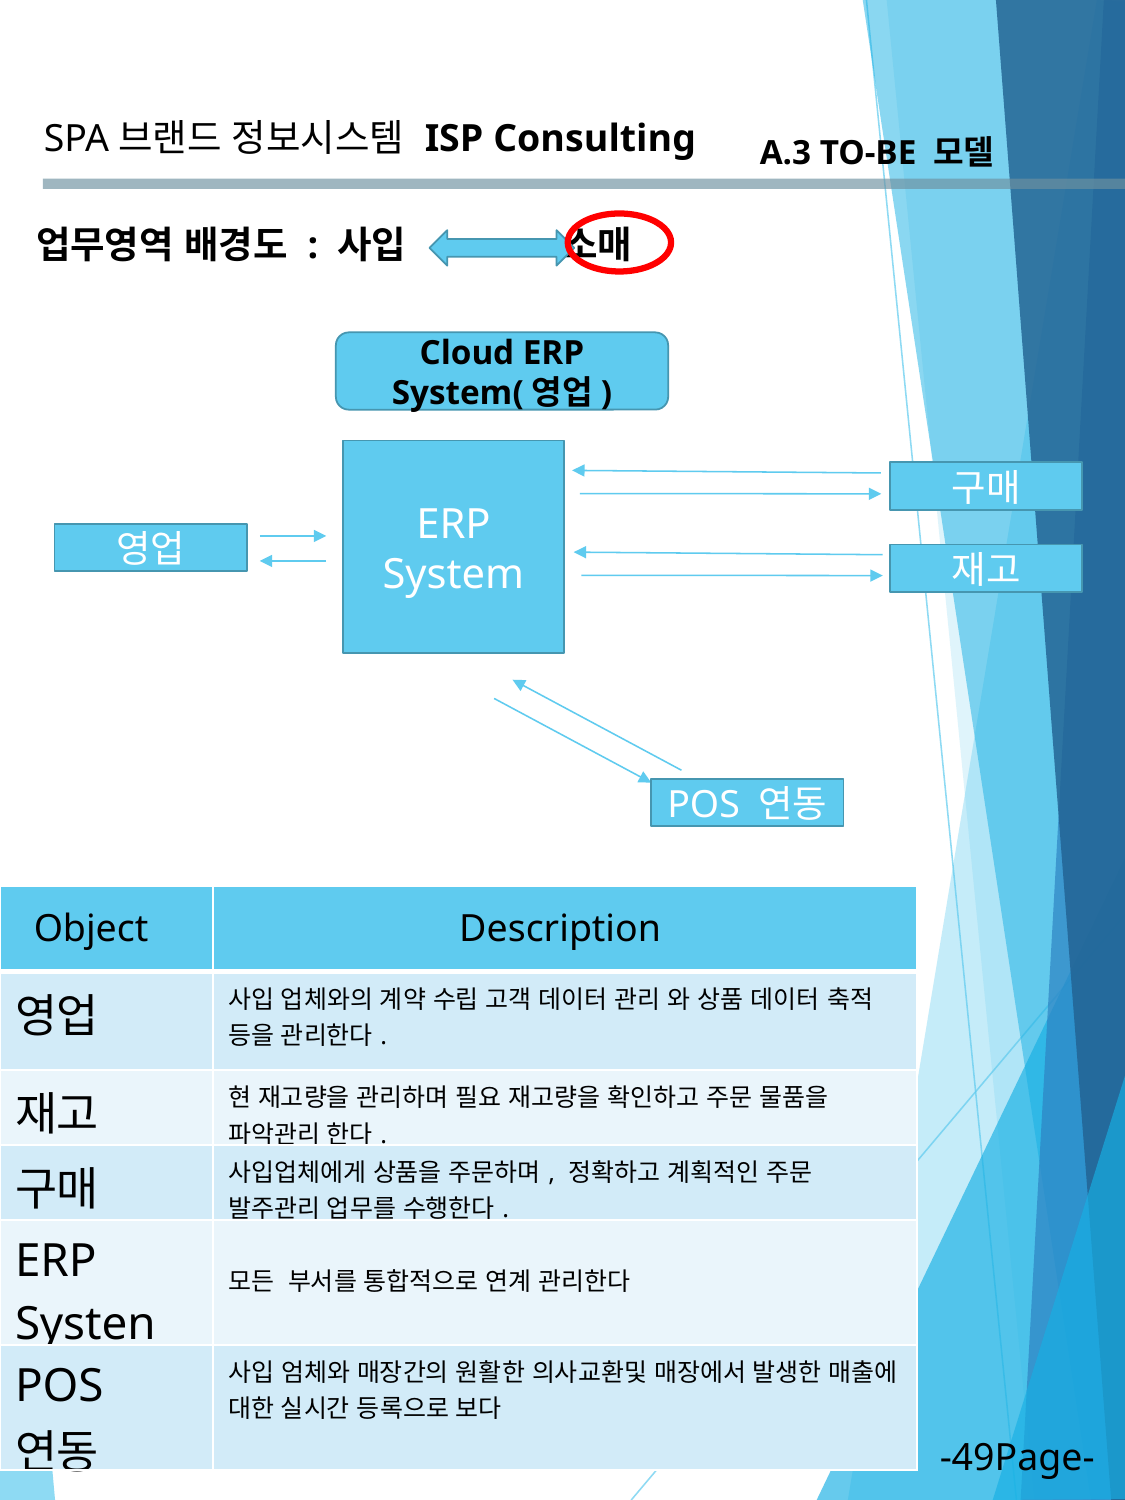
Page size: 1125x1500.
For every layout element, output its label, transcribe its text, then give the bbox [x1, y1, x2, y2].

text_box Description [444, 896, 746, 957]
table_cell 영업 [1, 974, 212, 1069]
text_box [584, 454, 877, 514]
text_box Object [19, 896, 173, 957]
text_box ISP Consulting [420, 106, 712, 167]
table_cell 현 재고량을 관리하며 필요 재고량을 확인하고 주문 물품을 파악관리 한다. [214, 1071, 916, 1144]
table_cell POS 연동 [1, 1346, 212, 1469]
text_box 영업 [54, 523, 248, 572]
table_cell 재고 [1, 1071, 212, 1144]
table_header [214, 887, 916, 969]
text_box A.3 TO-BE 모델 [745, 123, 1010, 179]
text_box 구매 [889, 461, 1083, 511]
text_box [566, 212, 672, 273]
text_box 업무영역 배경도 : 사입 소매 [21, 214, 820, 274]
text_box [428, 229, 570, 267]
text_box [493, 698, 652, 783]
text_box Cloud ERP System(영업) [334, 331, 670, 411]
table_cell 사입 엄체와 매장간의 원활한 의사교환및 매장에서 발생한 매출에 대한 실시간 등록으로 보다 [214, 1346, 916, 1469]
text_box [576, 432, 877, 511]
text_box -49Page- [924, 1425, 1110, 1485]
text_box 재고 [889, 544, 1083, 593]
table_cell 사입업체에게 상품을 주문하며, 정확하고 계획적인 주문 발주관리 업무를 수행한다. [214, 1146, 916, 1219]
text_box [578, 514, 878, 593]
table_cell 사입 업체와의 계약 수립 고객 데이터 관리 와 상품 데이터 축적 등을 관리한다. [214, 974, 916, 1069]
table_header [1, 887, 212, 969]
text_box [586, 536, 878, 615]
table_cell ERP Systen [1, 1221, 212, 1344]
text_box SPA브랜드 정보시스템 [29, 106, 420, 167]
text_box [512, 679, 682, 771]
table_cell 모든 부서를 통합적으로 연계 관리한다 [214, 1221, 916, 1344]
table_cell 구매 [1, 1146, 212, 1219]
text_box POS 연동 [650, 778, 844, 827]
text_box ERP System [342, 440, 565, 654]
